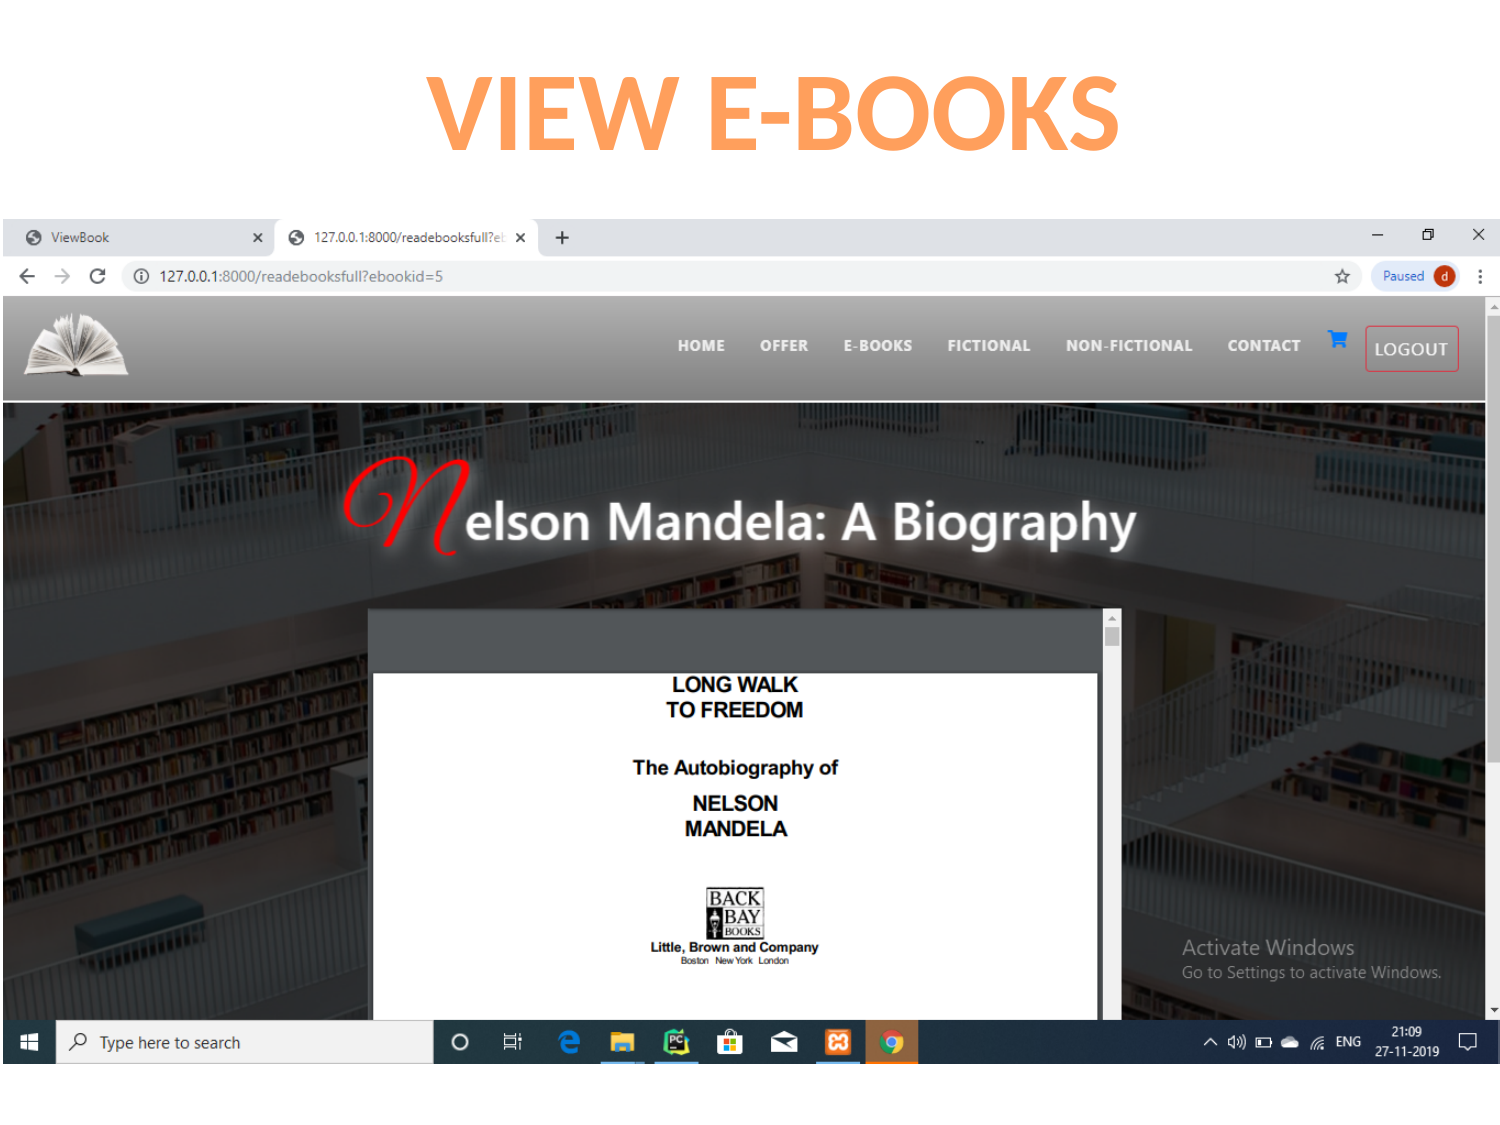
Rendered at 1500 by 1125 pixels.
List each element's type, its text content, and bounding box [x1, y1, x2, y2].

text_box VIEW E-BOOKS [411, 30, 1138, 181]
picture [3, 219, 1500, 1064]
